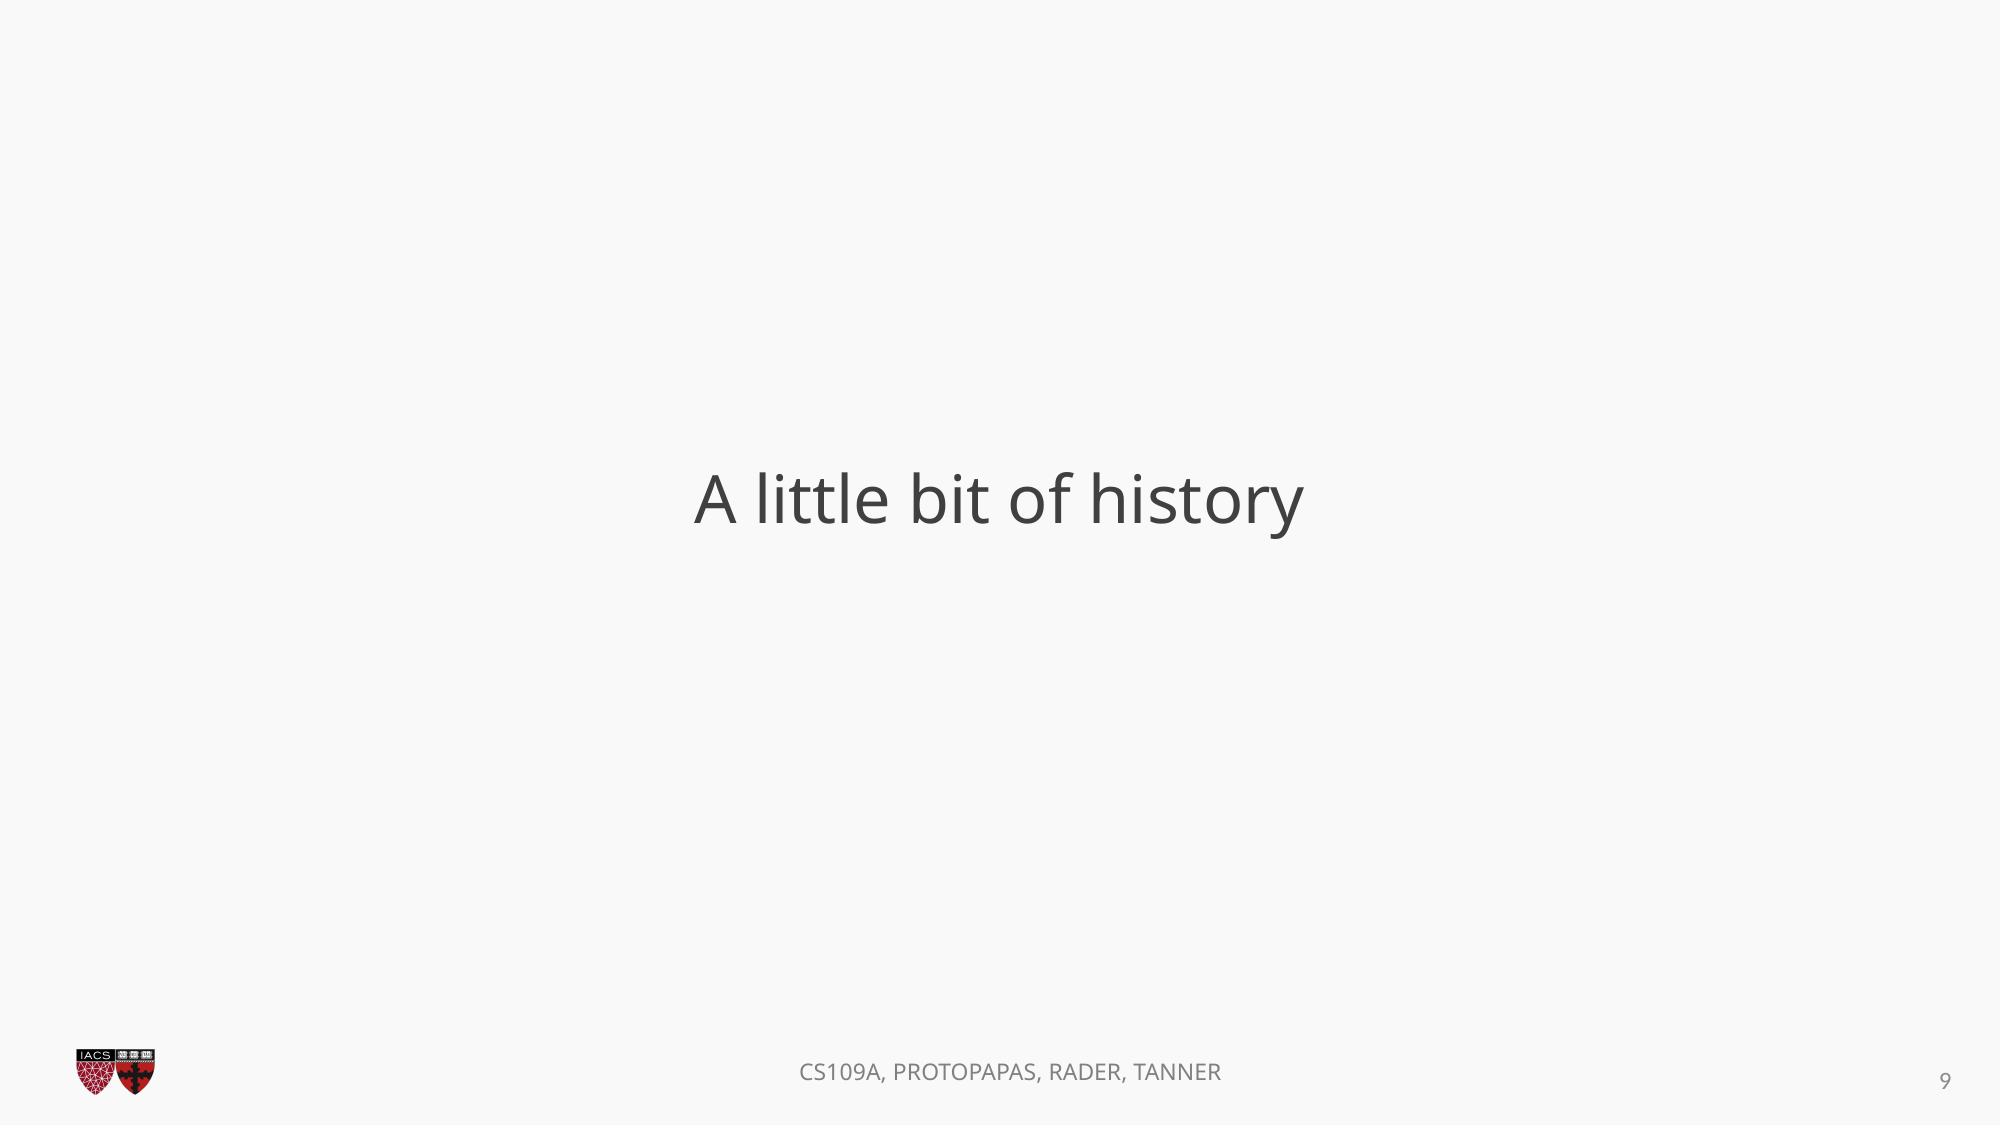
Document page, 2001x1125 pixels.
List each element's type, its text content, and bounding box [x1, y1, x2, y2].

picture [75, 1049, 155, 1095]
title A little bit of history [99, 449, 1900, 576]
slide_number 9 [1500, 1050, 1967, 1110]
